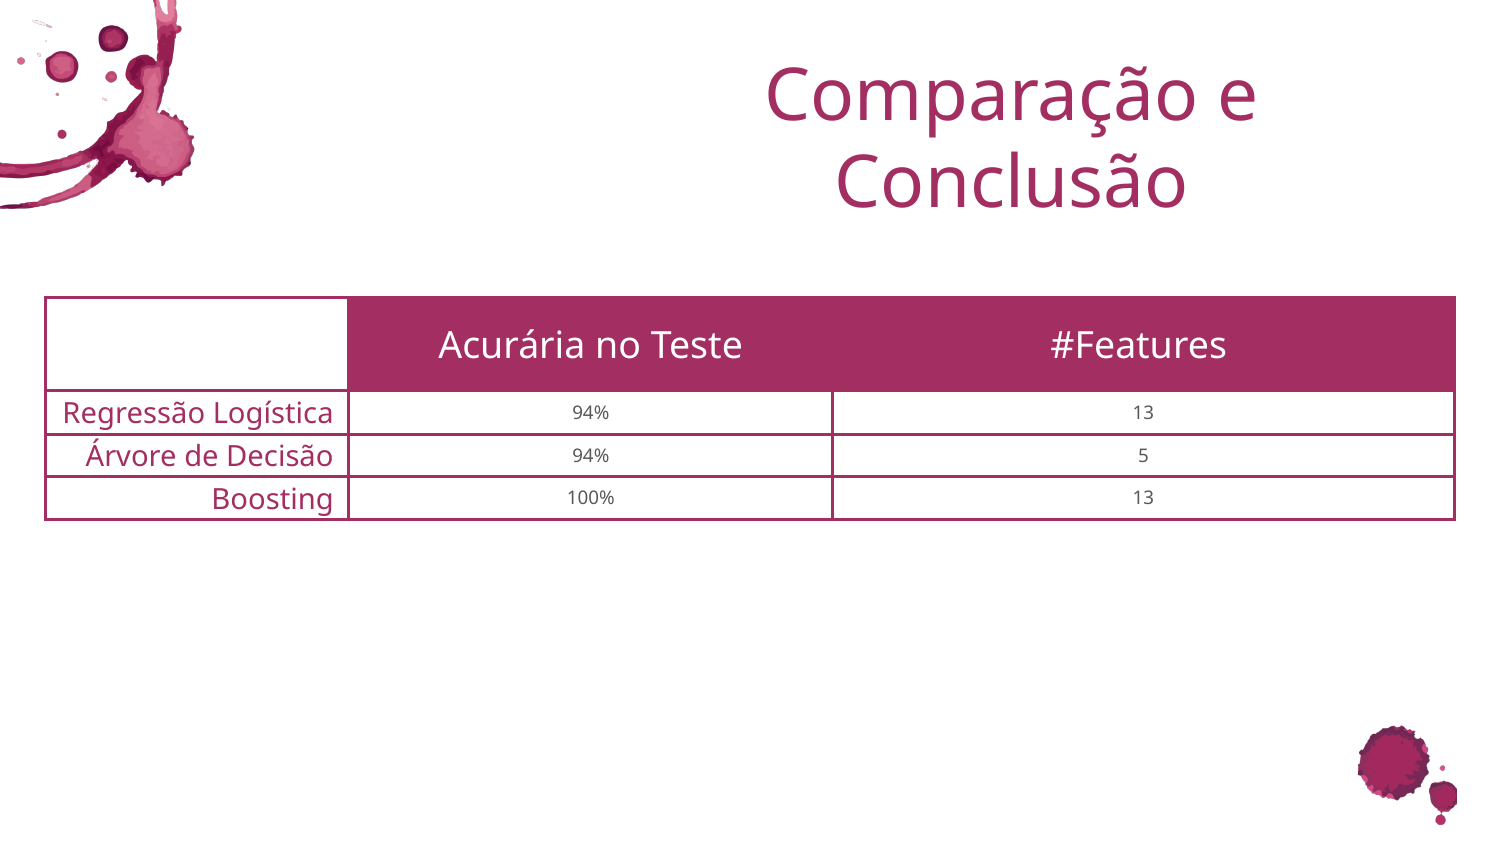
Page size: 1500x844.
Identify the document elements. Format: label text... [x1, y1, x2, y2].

table_header Acurária no Teste [350, 299, 831, 389]
table_cell 13 [834, 392, 1453, 433]
table_cell 5 [834, 436, 1453, 475]
table_cell Árvore de Decisão [47, 436, 347, 475]
table_header [47, 299, 347, 389]
table_header #Features [834, 299, 1453, 389]
picture [1358, 726, 1457, 825]
table_cell 13 [834, 478, 1453, 518]
table_cell 94% [350, 436, 831, 475]
table_cell 100% [350, 478, 831, 518]
picture [0, 0, 206, 209]
table_cell Boosting [47, 478, 347, 518]
table_cell Regressão Logística [47, 392, 347, 433]
table_cell 94% [350, 392, 831, 433]
title Comparação e Conclusão [641, 32, 1383, 171]
